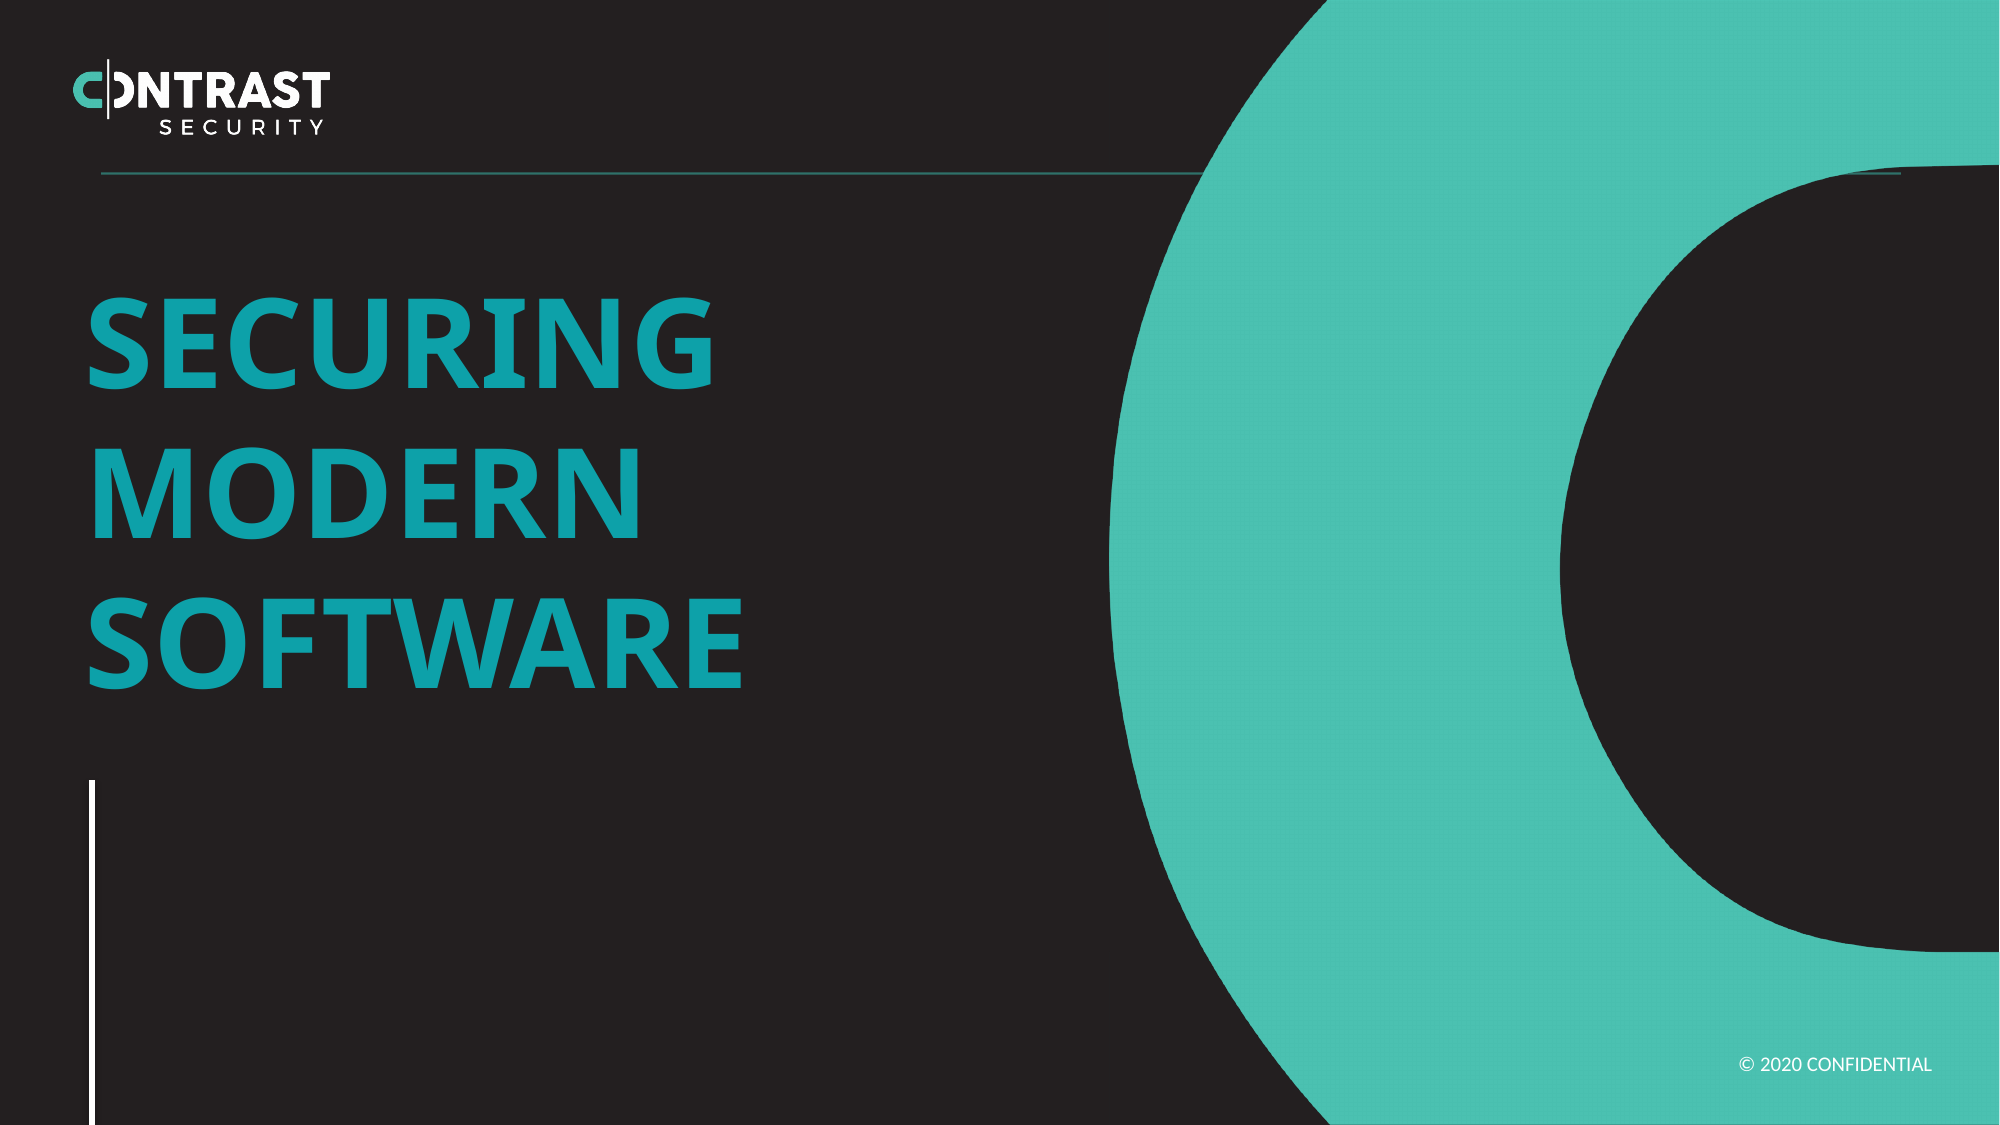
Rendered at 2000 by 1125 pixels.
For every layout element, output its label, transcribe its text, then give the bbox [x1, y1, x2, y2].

picture [73, 59, 330, 135]
title SECURING MODERN SOFTWARE [84, 262, 1085, 715]
picture [1109, 0, 2000, 1125]
